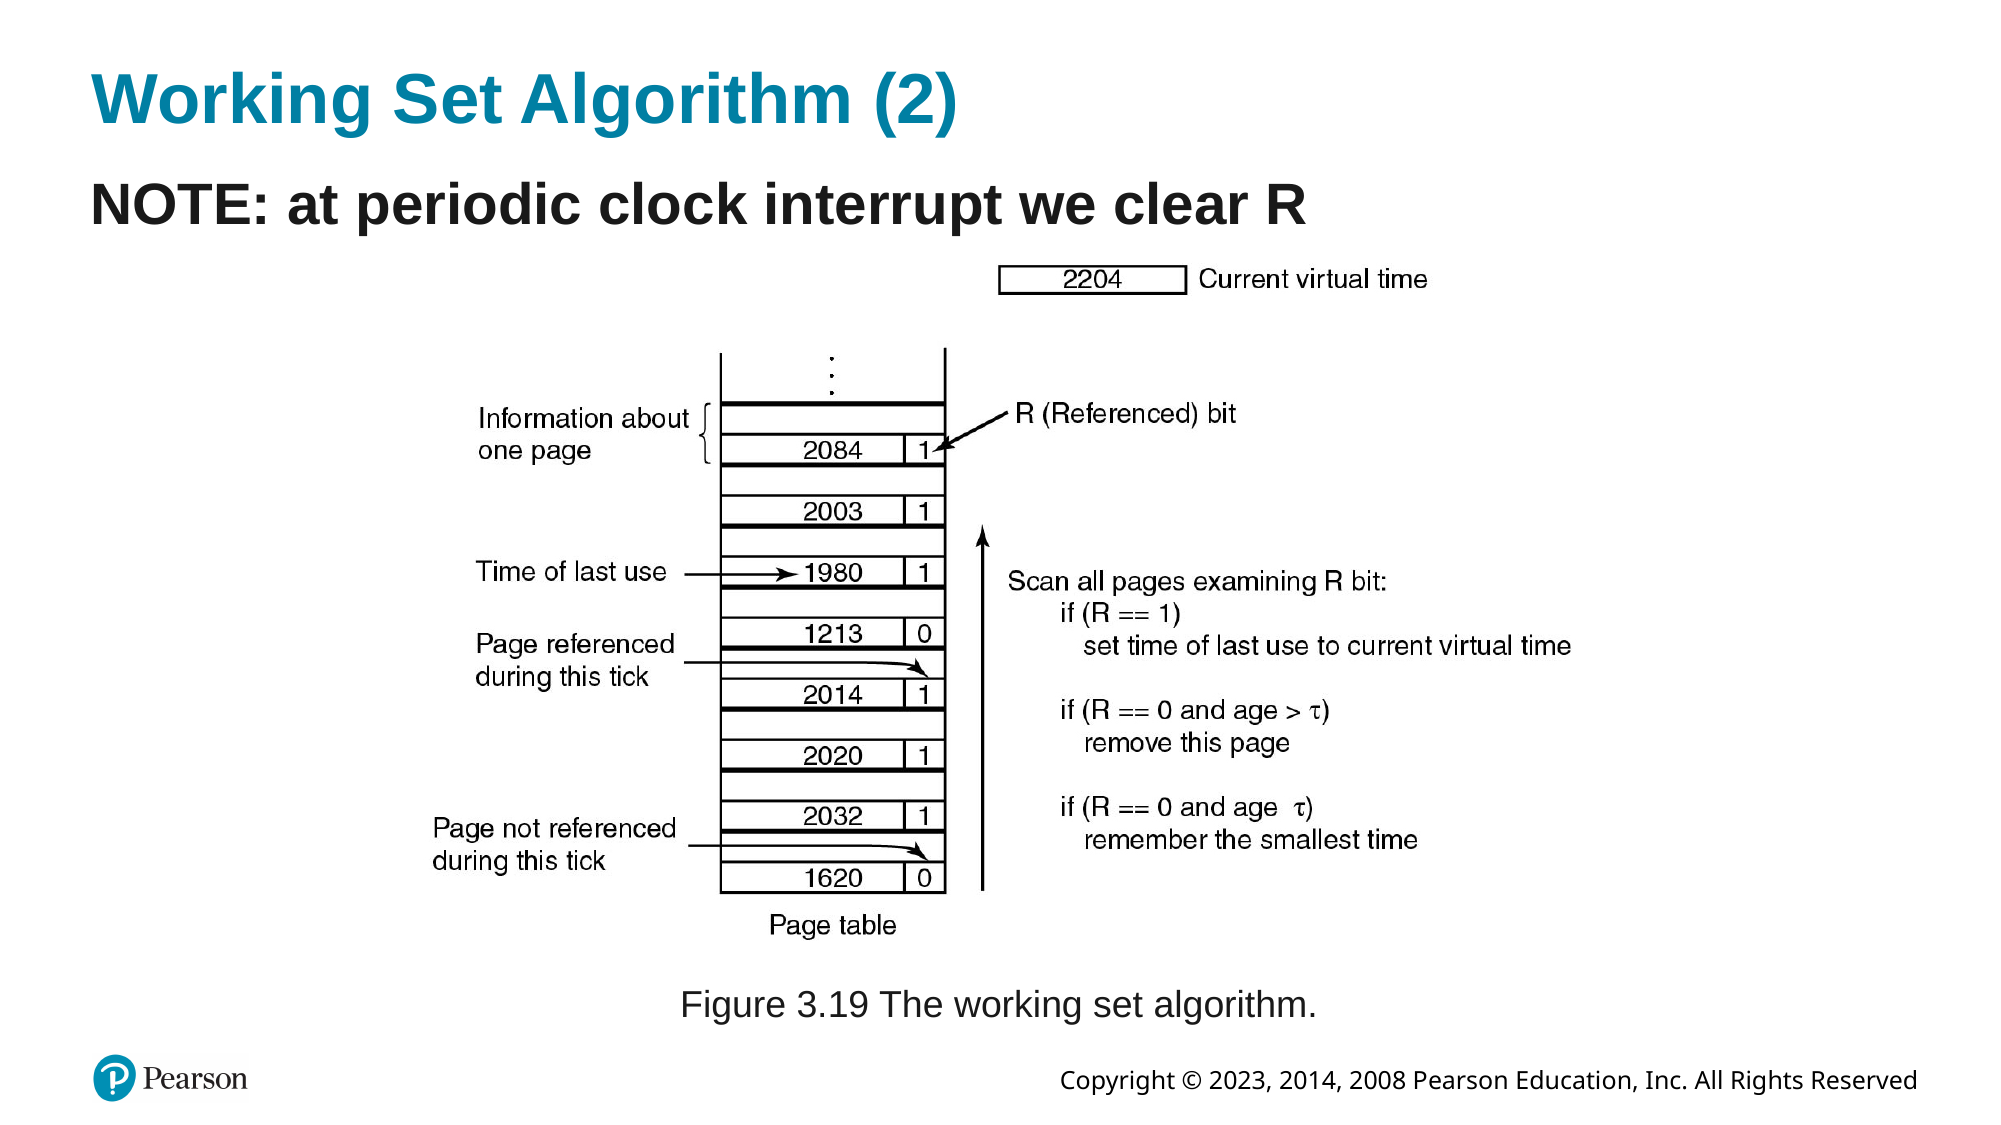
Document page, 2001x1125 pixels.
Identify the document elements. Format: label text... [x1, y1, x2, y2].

list Figure 3.19 The working set algorithm. [680, 951, 1322, 1125]
picture [422, 261, 1579, 944]
list NOTE: at periodic clock interrupt we clear R [90, 0, 1920, 523]
picture [92, 1053, 249, 1103]
